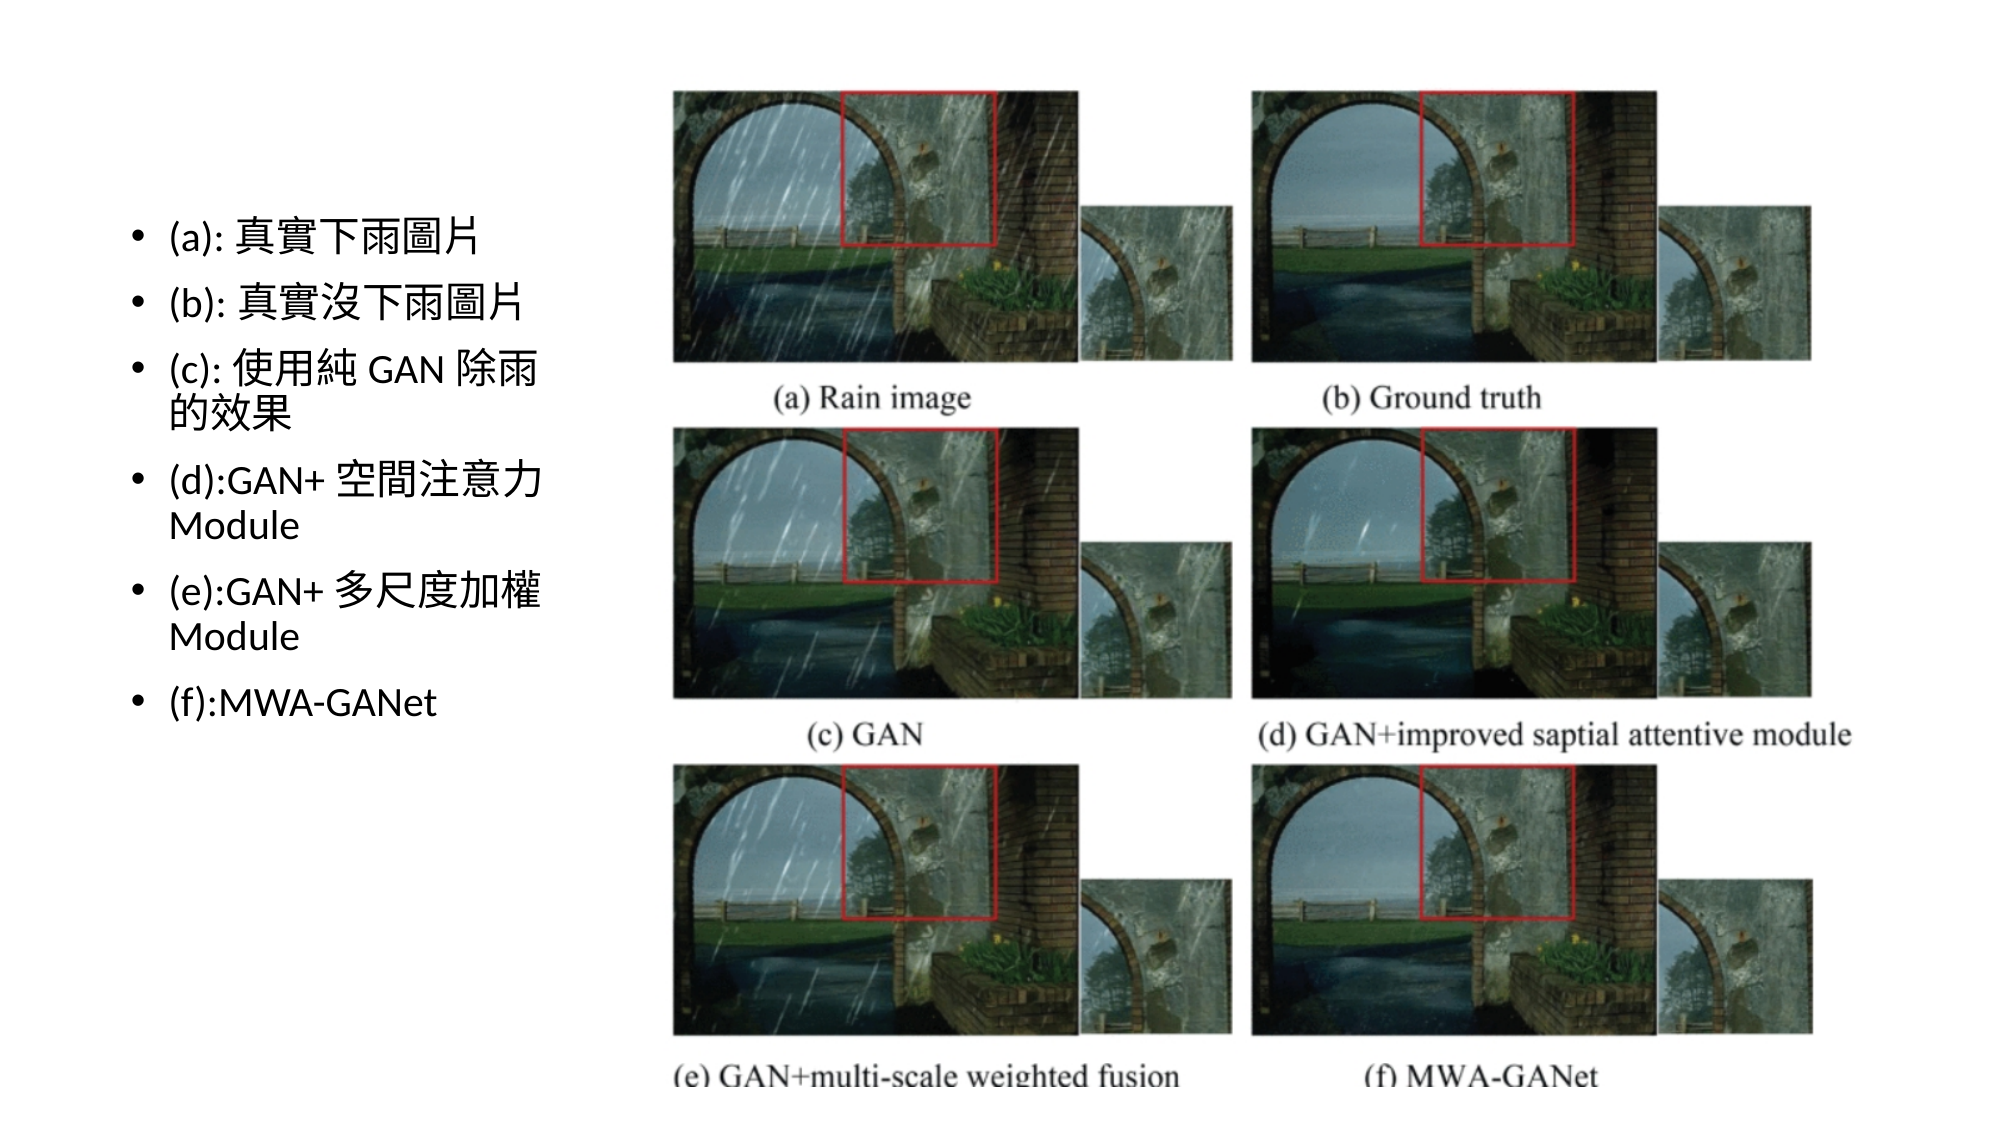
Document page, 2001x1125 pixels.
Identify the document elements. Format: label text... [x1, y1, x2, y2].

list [635, 74, 1892, 1087]
text_box (a):真實下雨圖片 (b):真實沒下雨圖片 (c):使用純GAN除雨的效果 (d):GAN+空間注意力Module (e):GAN+多尺度加權Module (f):MWA-GANet [115, 207, 570, 922]
text_box [48, 196, 635, 910]
